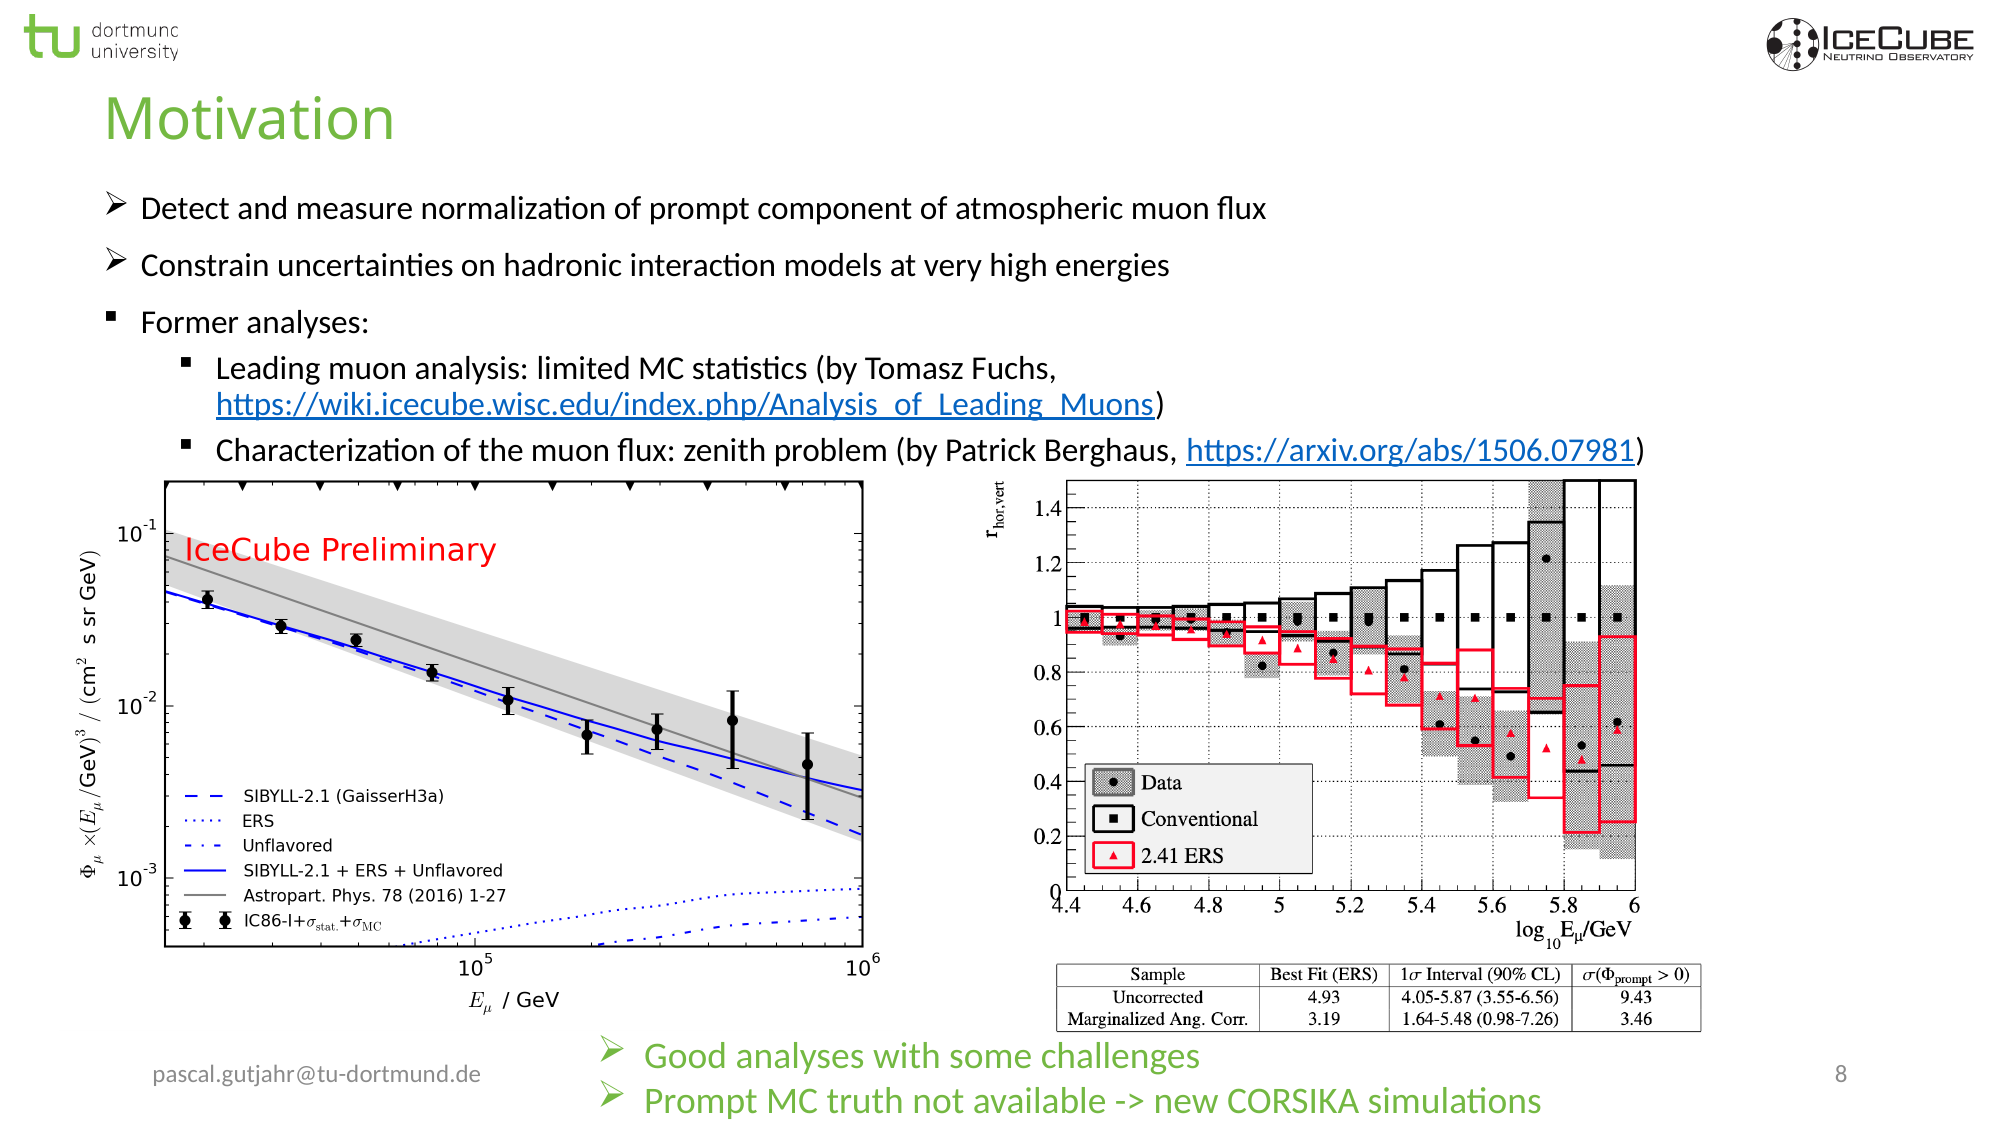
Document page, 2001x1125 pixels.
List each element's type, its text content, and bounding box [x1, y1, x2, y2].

slide_number 8 [1712, 1042, 1863, 1103]
picture [59, 467, 895, 1031]
slide_number pascal.gutjahr@tu-dortmund.de [137, 1042, 588, 1103]
picture [1051, 960, 1706, 1037]
picture [972, 467, 1648, 954]
list Detect and measure normalization of prompt component of atmospheric muon flux Constrain uncertainties on hadronic interaction models at very high energies Former analyses: Leading muon analysis: limited MC statistics (by Tomasz Fuchs, https://wiki.icecube.wisc.edu/index.php/Analysis_of_Leading_Muons) Characterization of the muon flux: zenith problem (by Patrick Berghaus, https://arxiv.org/abs/1506.07981) [88, 183, 1863, 938]
title Motivation [88, 59, 1977, 182]
text_box Good analyses with some challenges Prompt MC truth not available -> new CORSIKA simulations [582, 973, 1712, 1125]
